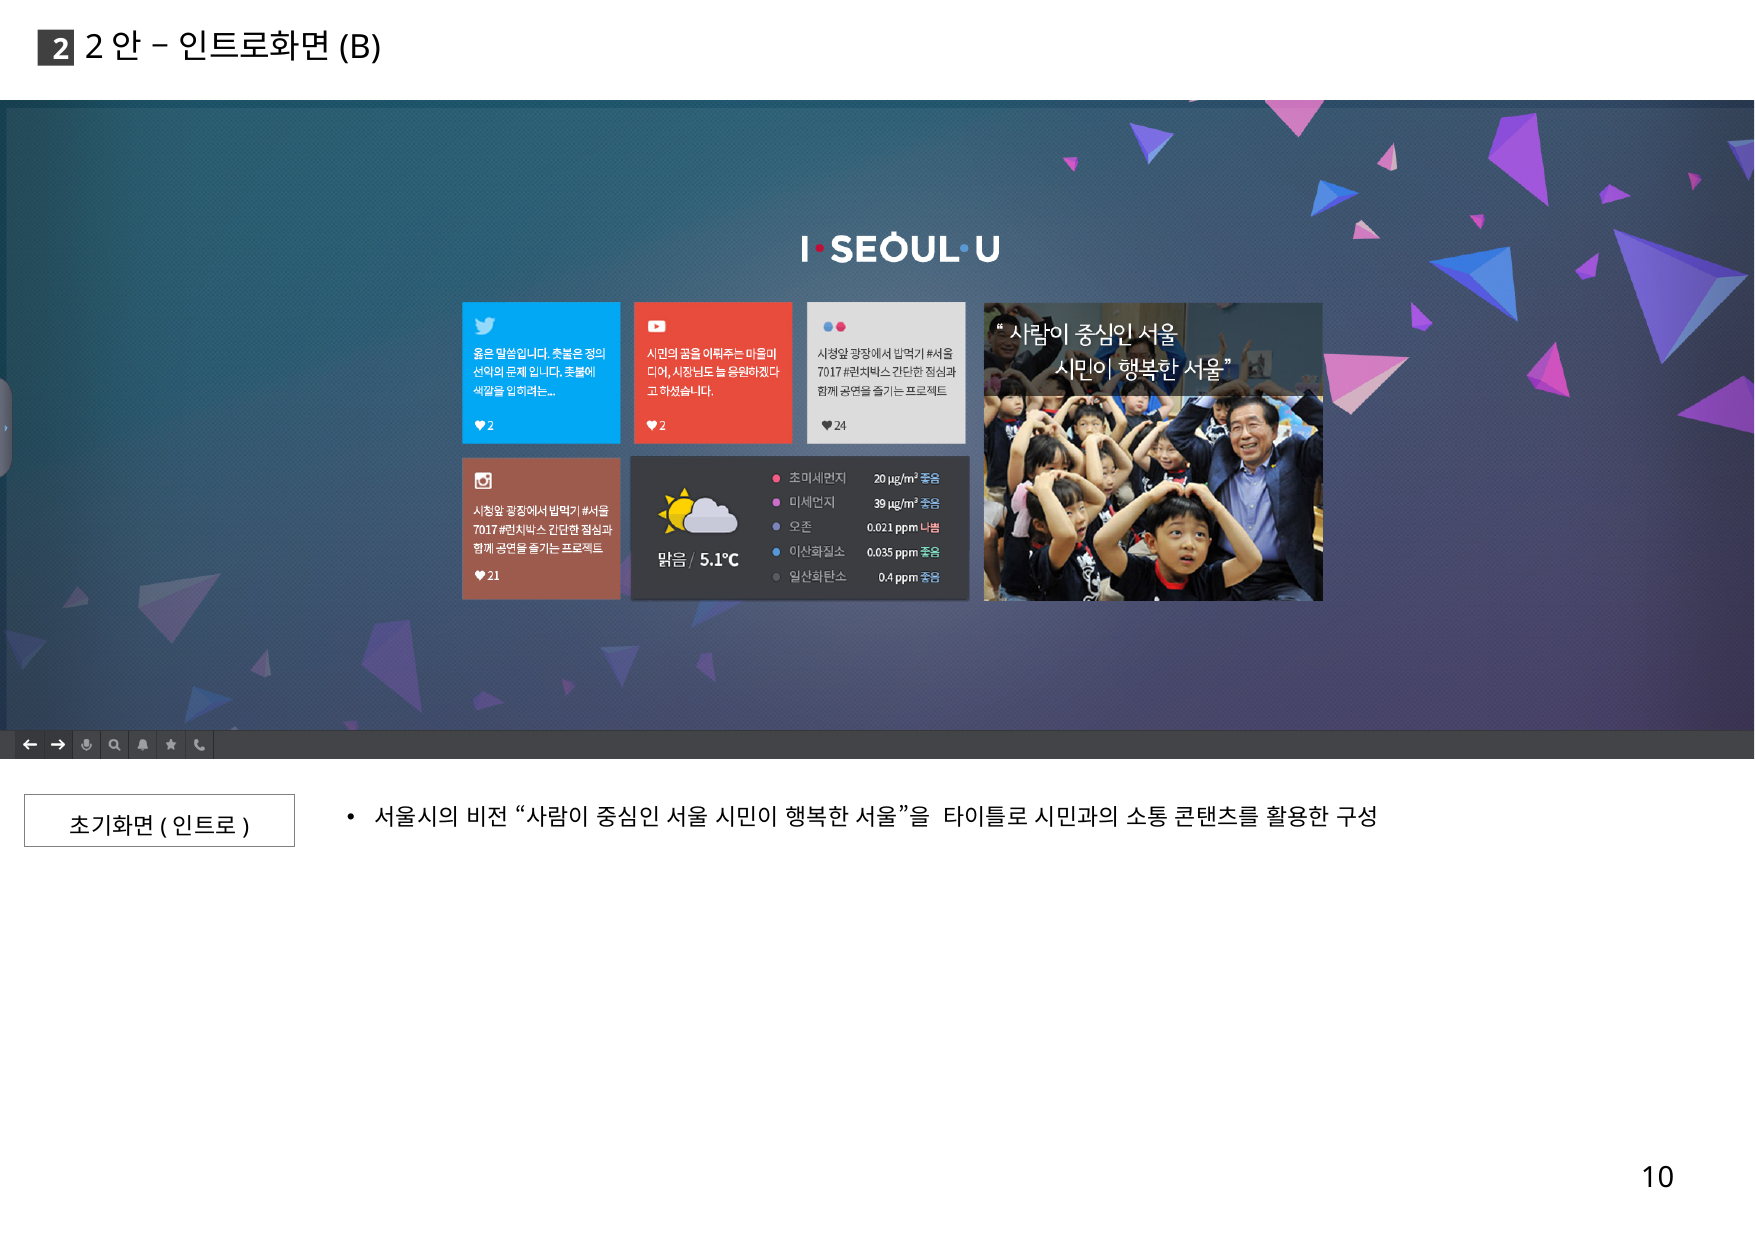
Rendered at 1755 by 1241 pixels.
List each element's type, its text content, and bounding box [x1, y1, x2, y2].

picture [0, 100, 1755, 759]
text_box 2 [35, 27, 76, 68]
text_box 2안 – 인트로화면(B) [70, 17, 396, 73]
text_box 서울시의 비전 “사람이 중심인 서울 시민이 행복한 서울”을 타이틀로 시민과의 소통 콘탠츠를 활용한 구성 [332, 785, 1396, 838]
text_box 초기화면(인트로) [24, 794, 295, 847]
